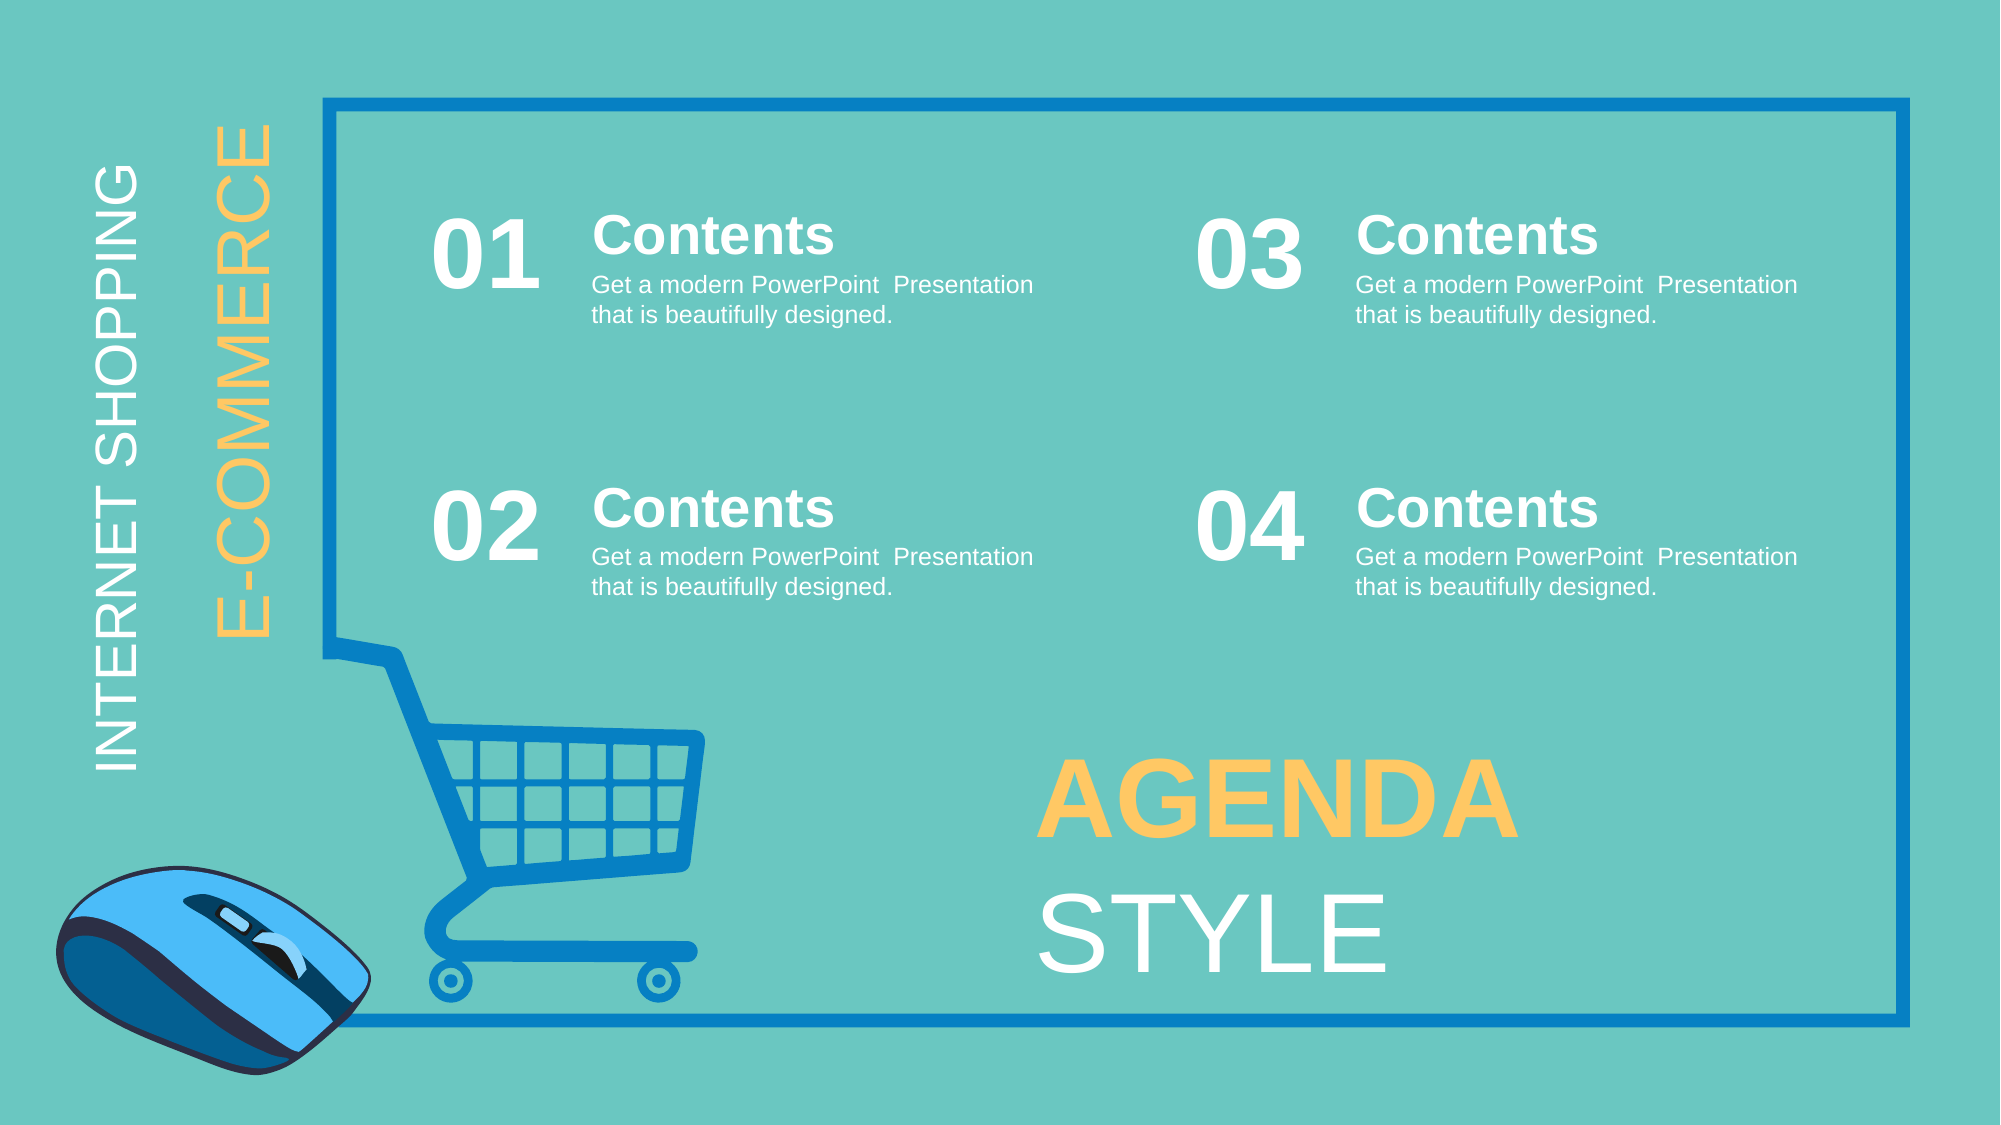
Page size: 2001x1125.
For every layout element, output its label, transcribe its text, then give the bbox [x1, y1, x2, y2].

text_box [407, 452, 1059, 609]
text_box INTERNET SHOPPING [70, 83, 156, 791]
text_box AGENDA STYLE [1019, 717, 1821, 1003]
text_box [1171, 452, 1823, 609]
text_box E-COMMERCE [186, 83, 292, 658]
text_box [1171, 180, 1823, 337]
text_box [407, 180, 1059, 337]
